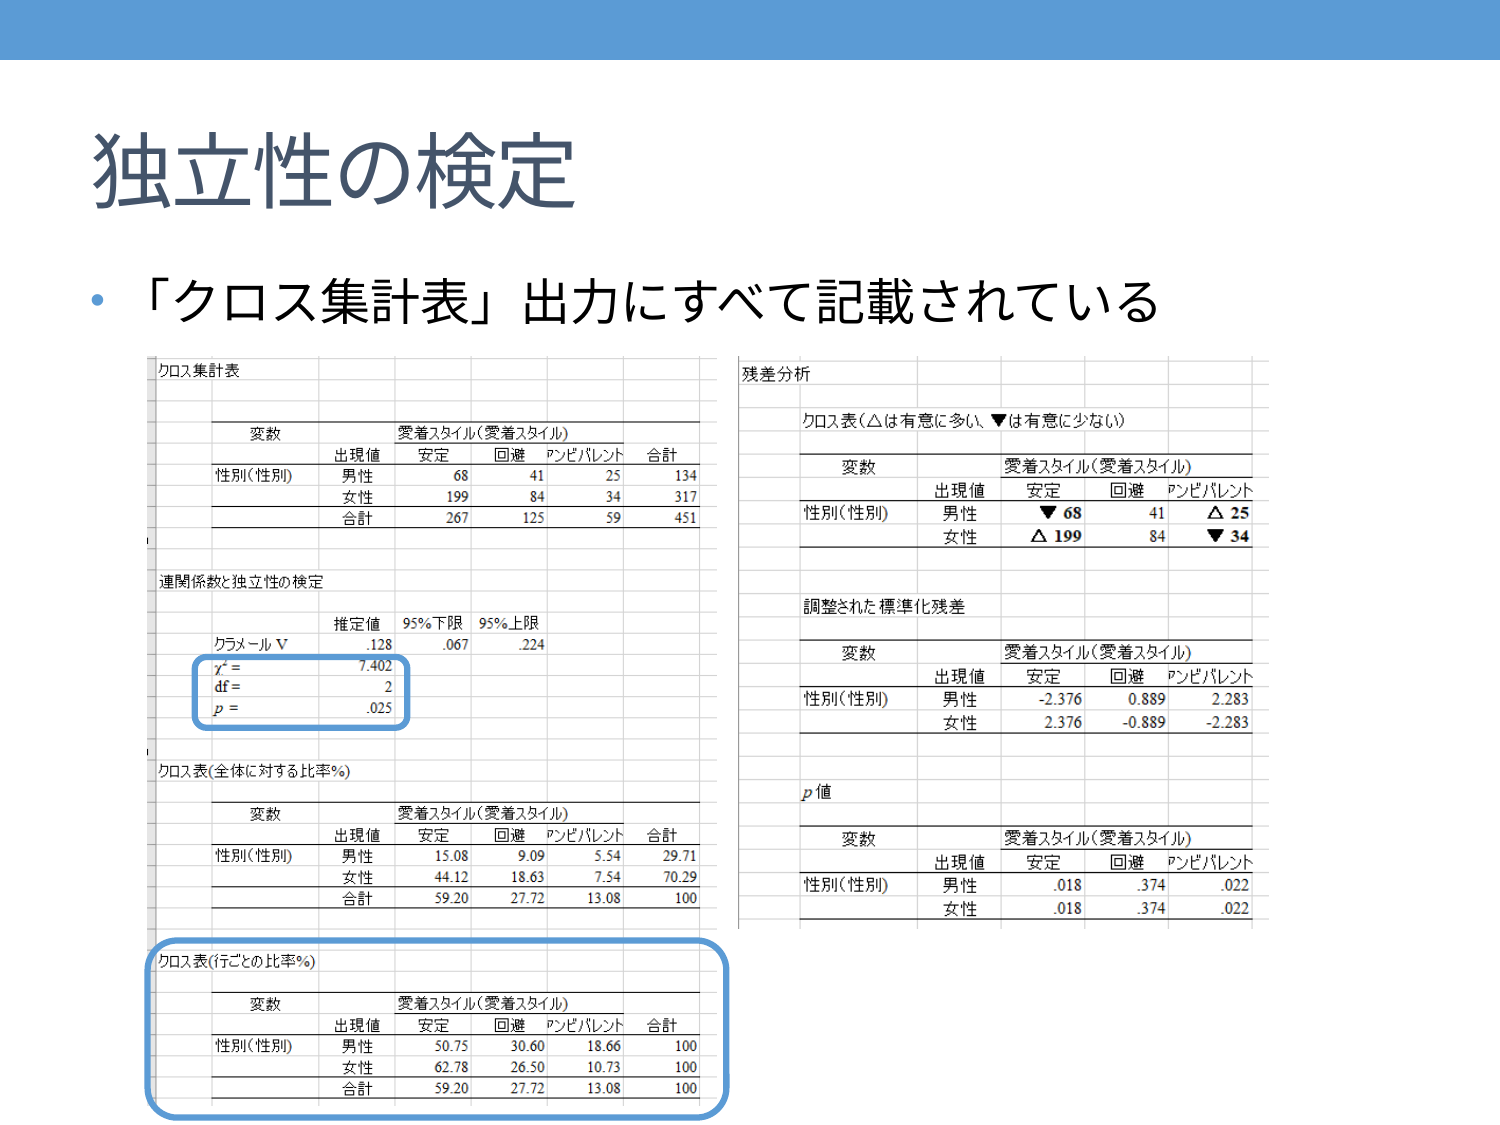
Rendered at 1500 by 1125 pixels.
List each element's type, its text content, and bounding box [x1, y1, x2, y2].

picture [147, 356, 717, 1107]
list 「クロス集計表」出力にすべて記載されている [75, 262, 1425, 1063]
picture [737, 355, 1270, 929]
text_box [163, 1114, 711, 1118]
title 独立性の検定 [75, 87, 1425, 250]
